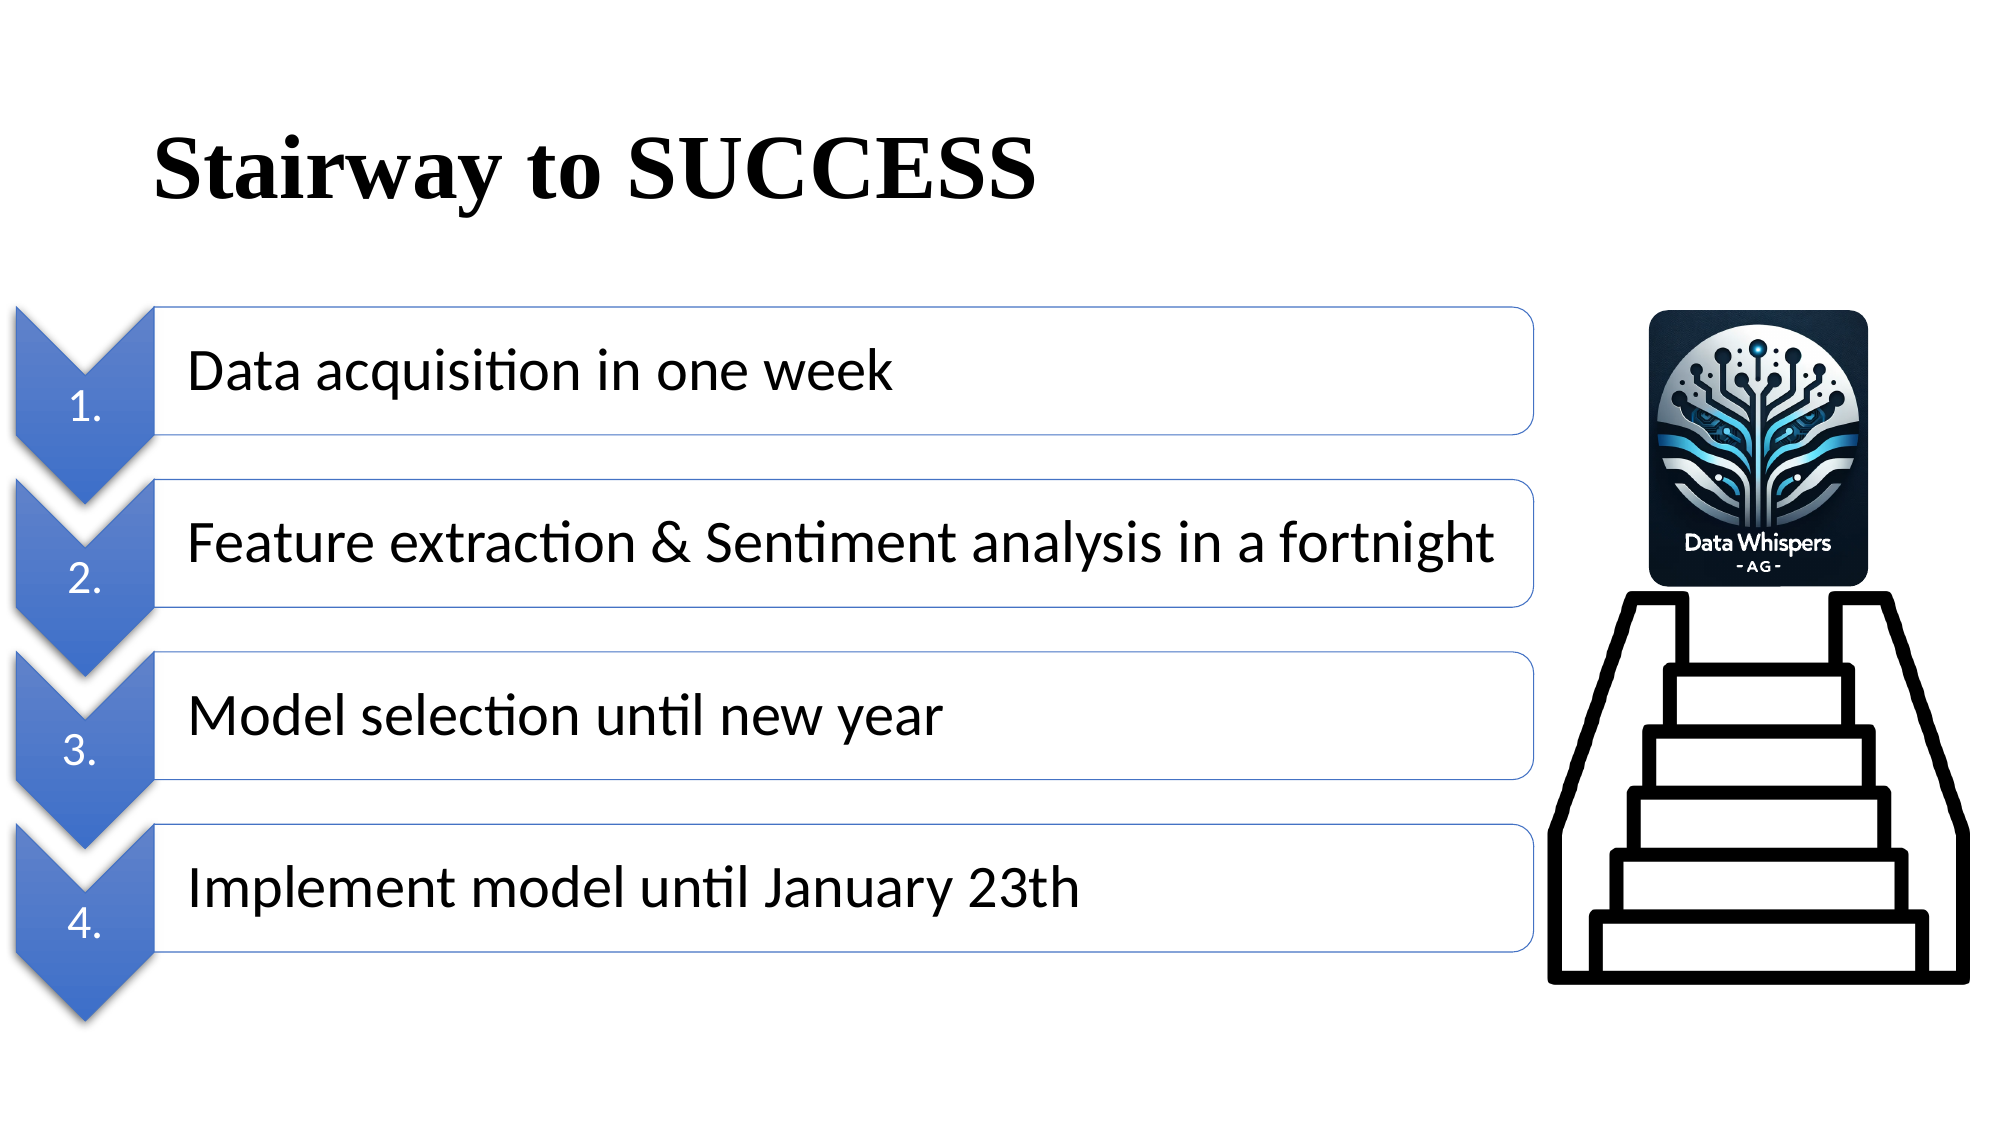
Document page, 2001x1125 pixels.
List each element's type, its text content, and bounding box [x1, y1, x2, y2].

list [16, 307, 1534, 1021]
picture [1533, 310, 1984, 1013]
title Stairway to SUCCESS [137, 59, 1863, 278]
